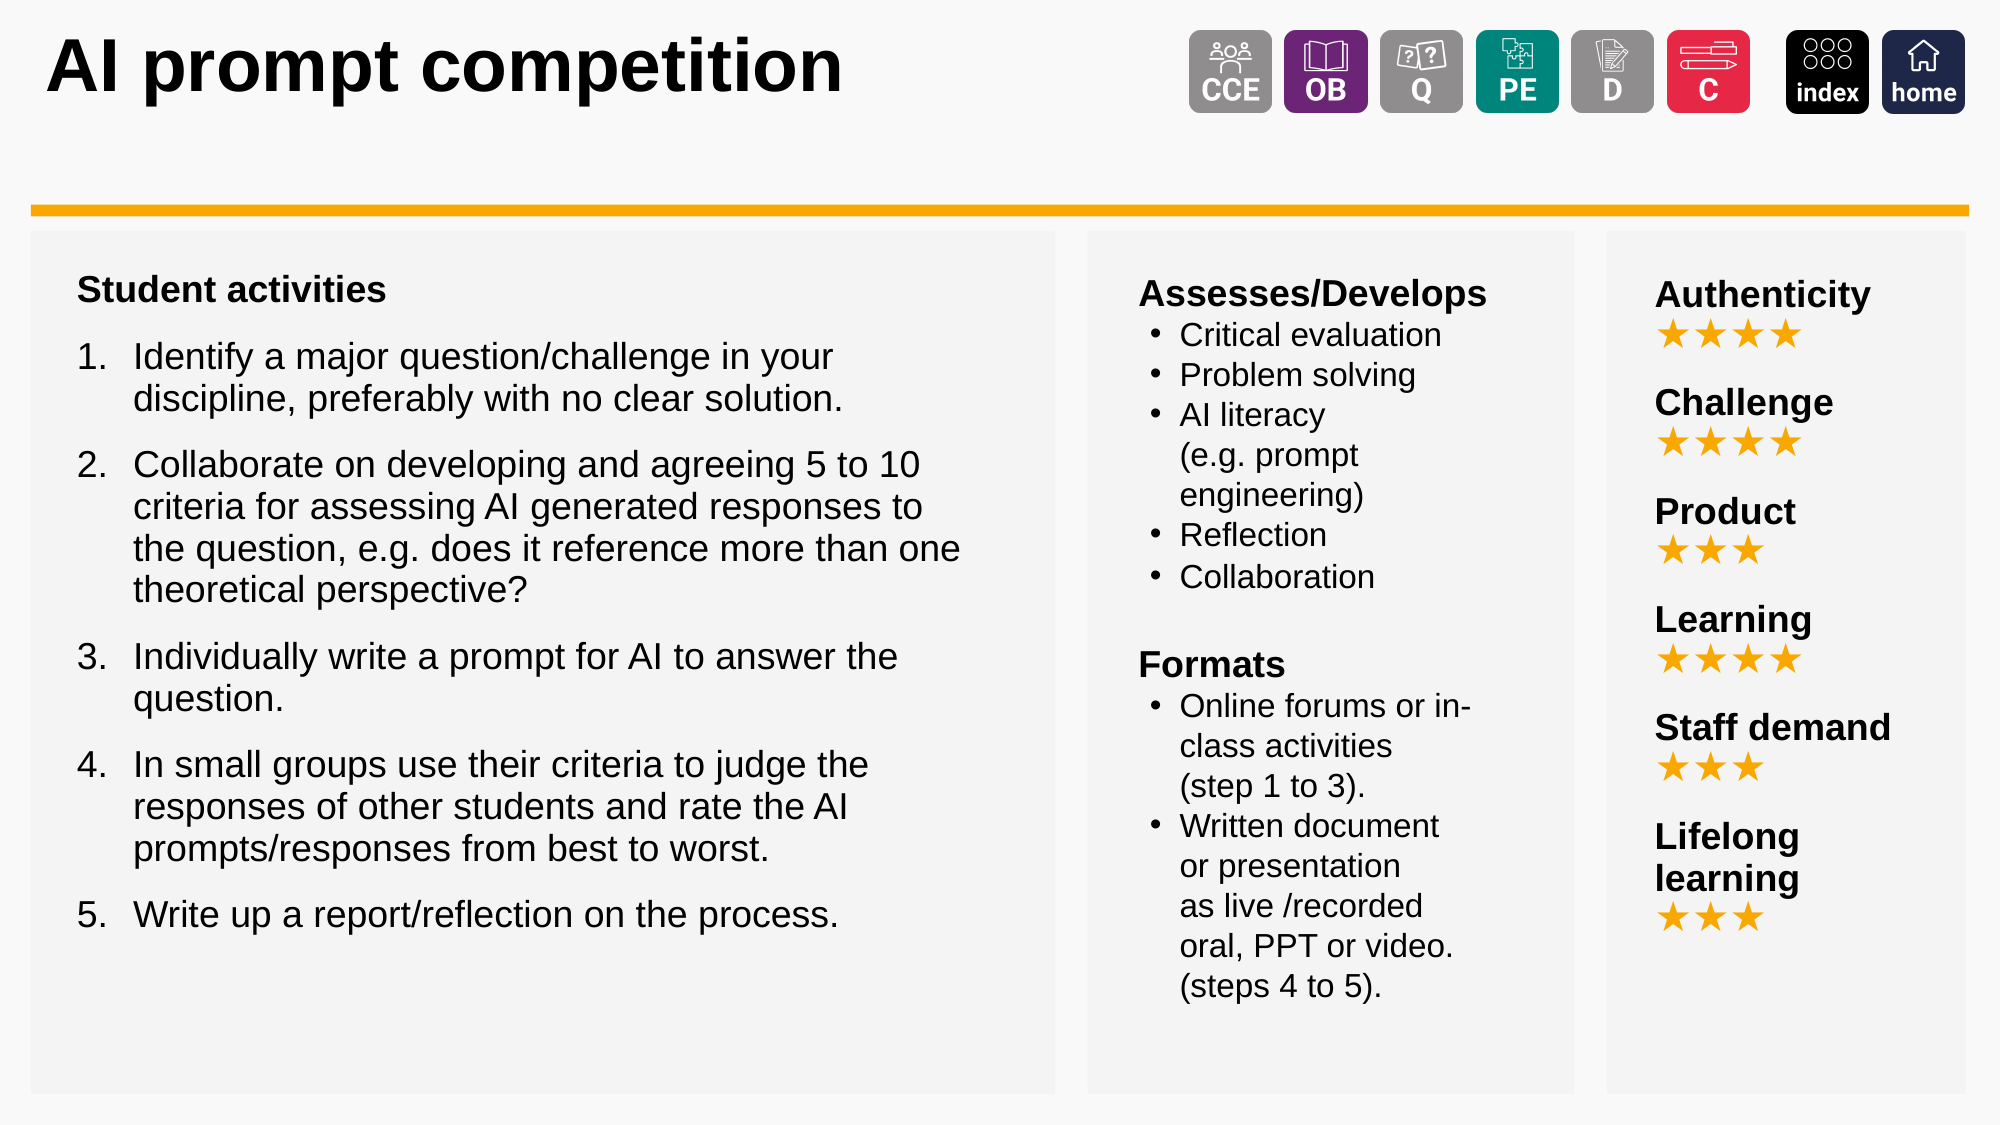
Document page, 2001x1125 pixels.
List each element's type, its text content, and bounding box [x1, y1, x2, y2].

picture [1189, 30, 1272, 113]
picture [1667, 30, 1750, 113]
picture [1786, 30, 1869, 114]
text_box Assesses/Develops Critical evaluation Problem solving AI literacy (e.g. prompt engineering) Reflection Collaboration Formats Online forums or in-class activities (step 1 to 3). Written document or presentation as live /recorded oral, PPT or video. (steps 4 to 5). [1123, 260, 1550, 1012]
title AI prompt competition [30, 19, 1056, 188]
text_box Authenticity ★★★★ Challenge ★★★★ Product ★★★ Learning ★★★★ Staff demand ★★★ Lifelong learning ★★★ [1639, 265, 1932, 1078]
list Student activities Identify a major question/challenge in your discipline, preferably with no clear solution. Collaborate on developing and agreeing 5 to 10 criteria for assessing AI generated responses to the question, e.g. does it reference more than one theoretical perspective? Individually write a prompt for AI to answer the question. In small groups use their criteria to judge the responses of other students and rate the AI prompts/responses from best to worst. Write up a report/reflection on the process. [61, 261, 978, 1049]
picture [1571, 30, 1654, 113]
picture [1380, 30, 1463, 113]
picture [1882, 30, 1965, 114]
picture [1475, 30, 1559, 113]
picture [1284, 30, 1368, 113]
